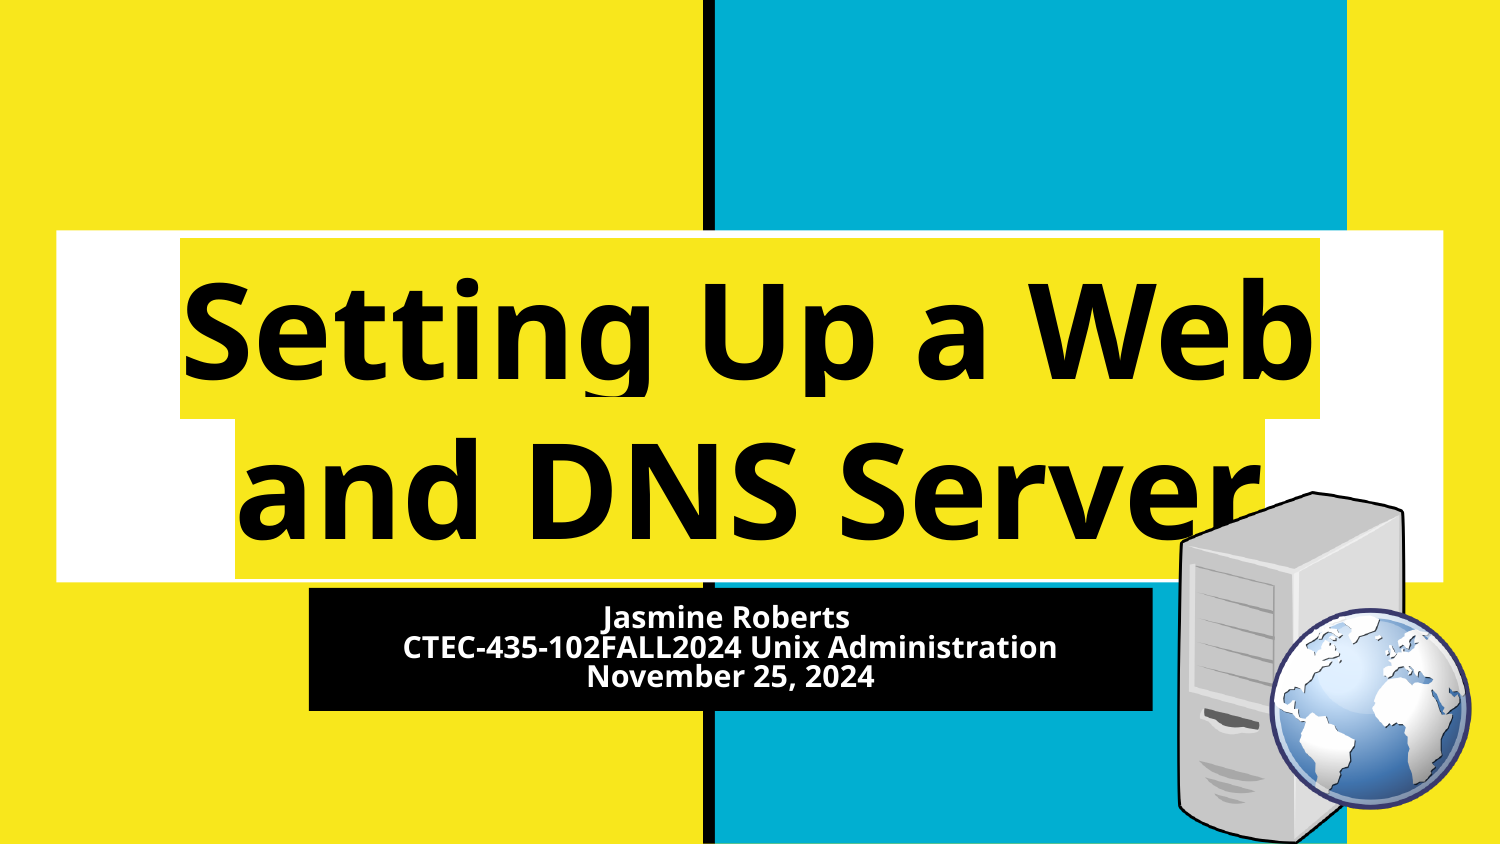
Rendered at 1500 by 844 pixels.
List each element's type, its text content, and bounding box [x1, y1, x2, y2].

subtitle Jasmine Roberts CTEC-435-102FALL2024 Unix Administration November 25, 2024 [308, 587, 1142, 711]
title Setting Up a Web and DNS Server [56, 230, 1444, 583]
picture [1147, 491, 1500, 844]
